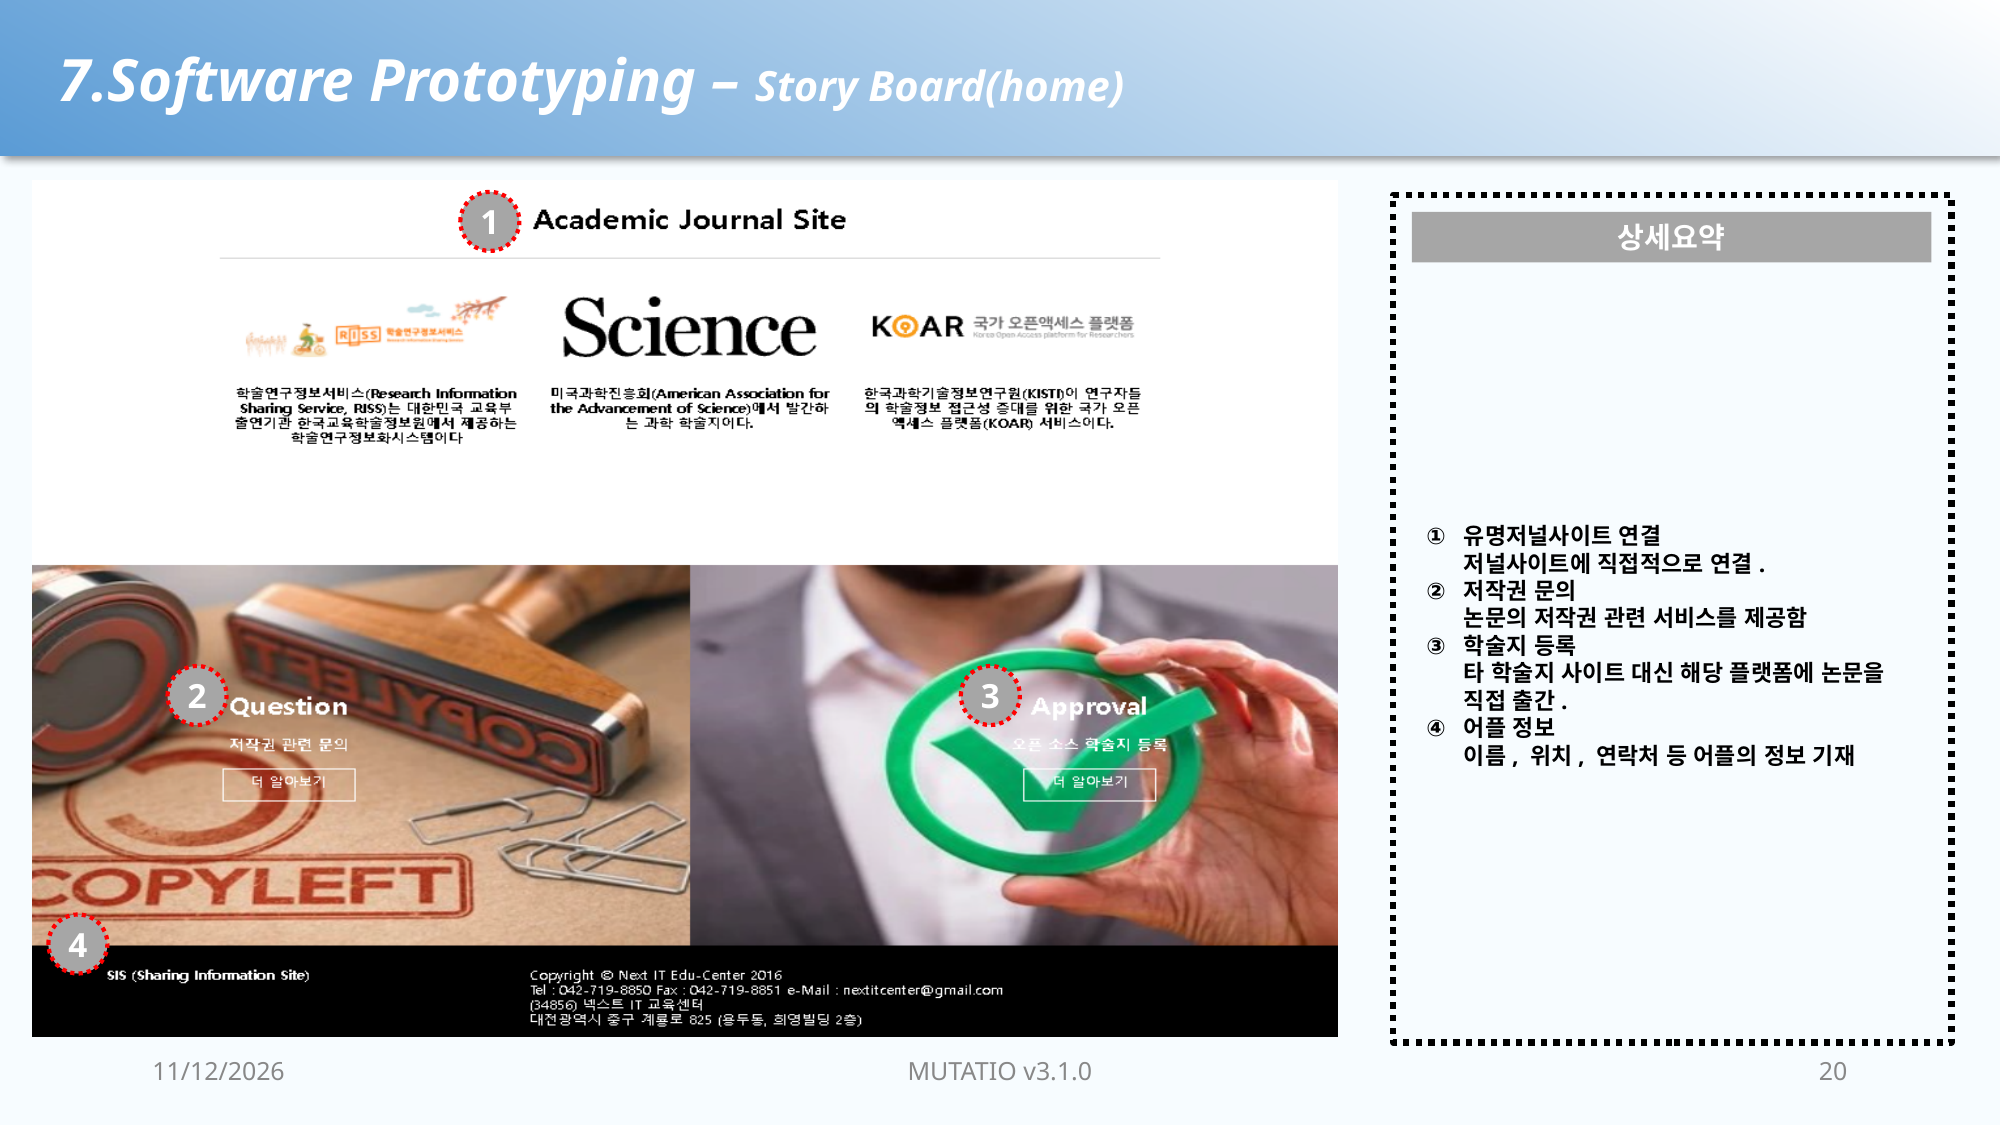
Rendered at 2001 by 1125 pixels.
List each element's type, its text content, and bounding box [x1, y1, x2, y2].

text_box 상세요약 [1410, 210, 1933, 264]
text_box 유명저널사이트 연결 저널사이트에 직접적으로 연결. 저작권 문의 논문의 저작권 관련 서비스를 제공함 학술지 등록 타 학술지 사이트 대신 해당 플랫폼에 논문을 직접 출간. 어플 정보 이름, 위치, 연락처 등 어플의 정보 기재 [1411, 262, 1932, 1029]
picture [31, 180, 1338, 1038]
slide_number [137, 1045, 588, 1103]
footer MUTATIO v3.1.0 [662, 1043, 1338, 1103]
text_box [1391, 193, 1954, 1045]
slide_number 20 [1412, 1043, 1863, 1103]
text_box 7.Software Prototyping – Story Board(home) [0, 0, 2000, 156]
